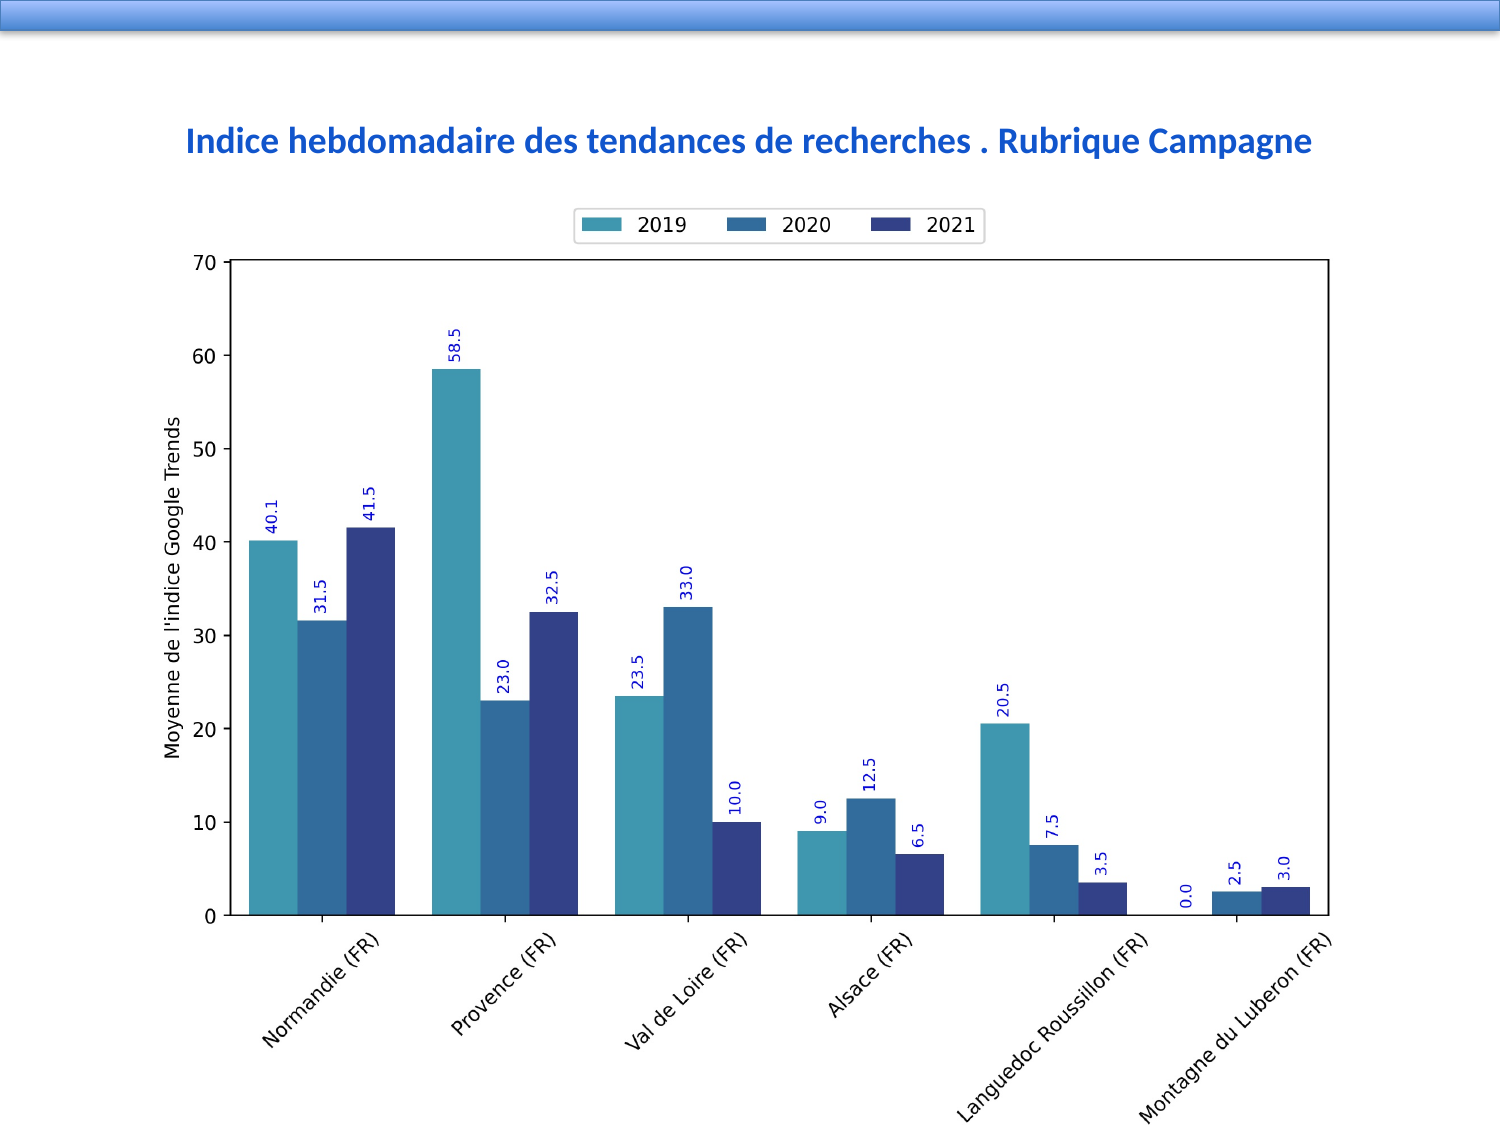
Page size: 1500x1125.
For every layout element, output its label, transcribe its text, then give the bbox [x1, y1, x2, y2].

text_box [0, 0, 1500, 31]
picture [149, 194, 1351, 1125]
title Indice hebdomadaire des tendances de recherches . Rubrique Campagne [75, 45, 1425, 233]
